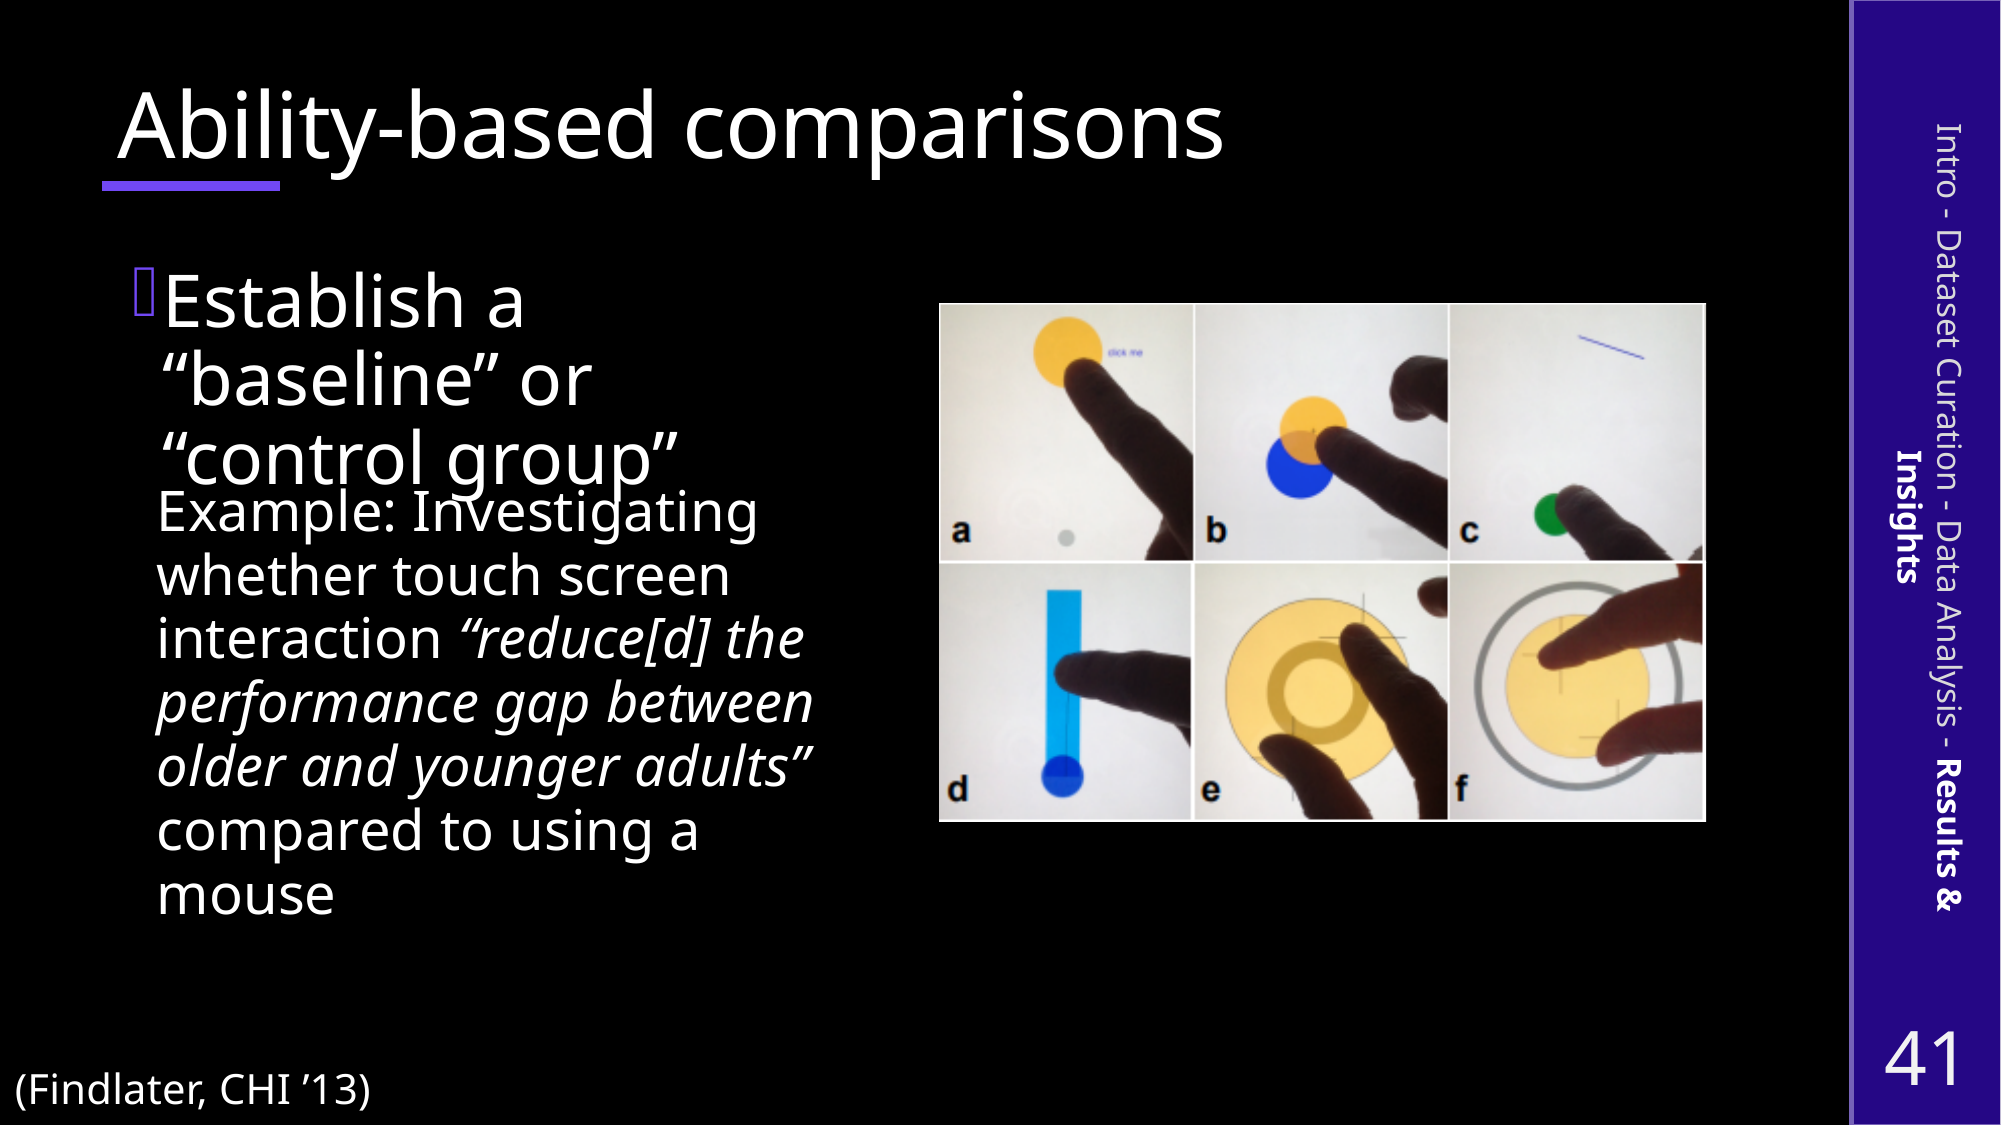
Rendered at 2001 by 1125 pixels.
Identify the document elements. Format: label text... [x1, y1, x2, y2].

footer Intro - Dataset Curation - Data Analysis - Results & Insights [1897, 48, 1965, 988]
text_box Example: Investigating whether touch screen interaction “reduce[d] the performance gap between older and younger adults” compared to using a mouse [141, 639, 871, 943]
title Ability-based comparisons [102, 48, 1693, 186]
slide_number 41 [1852, 1012, 2000, 1110]
list Establish a “baseline” or “control group” [72, 256, 871, 639]
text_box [938, 303, 1707, 822]
text_box (Findlater, CHI ’13) [0, 1055, 1824, 1120]
